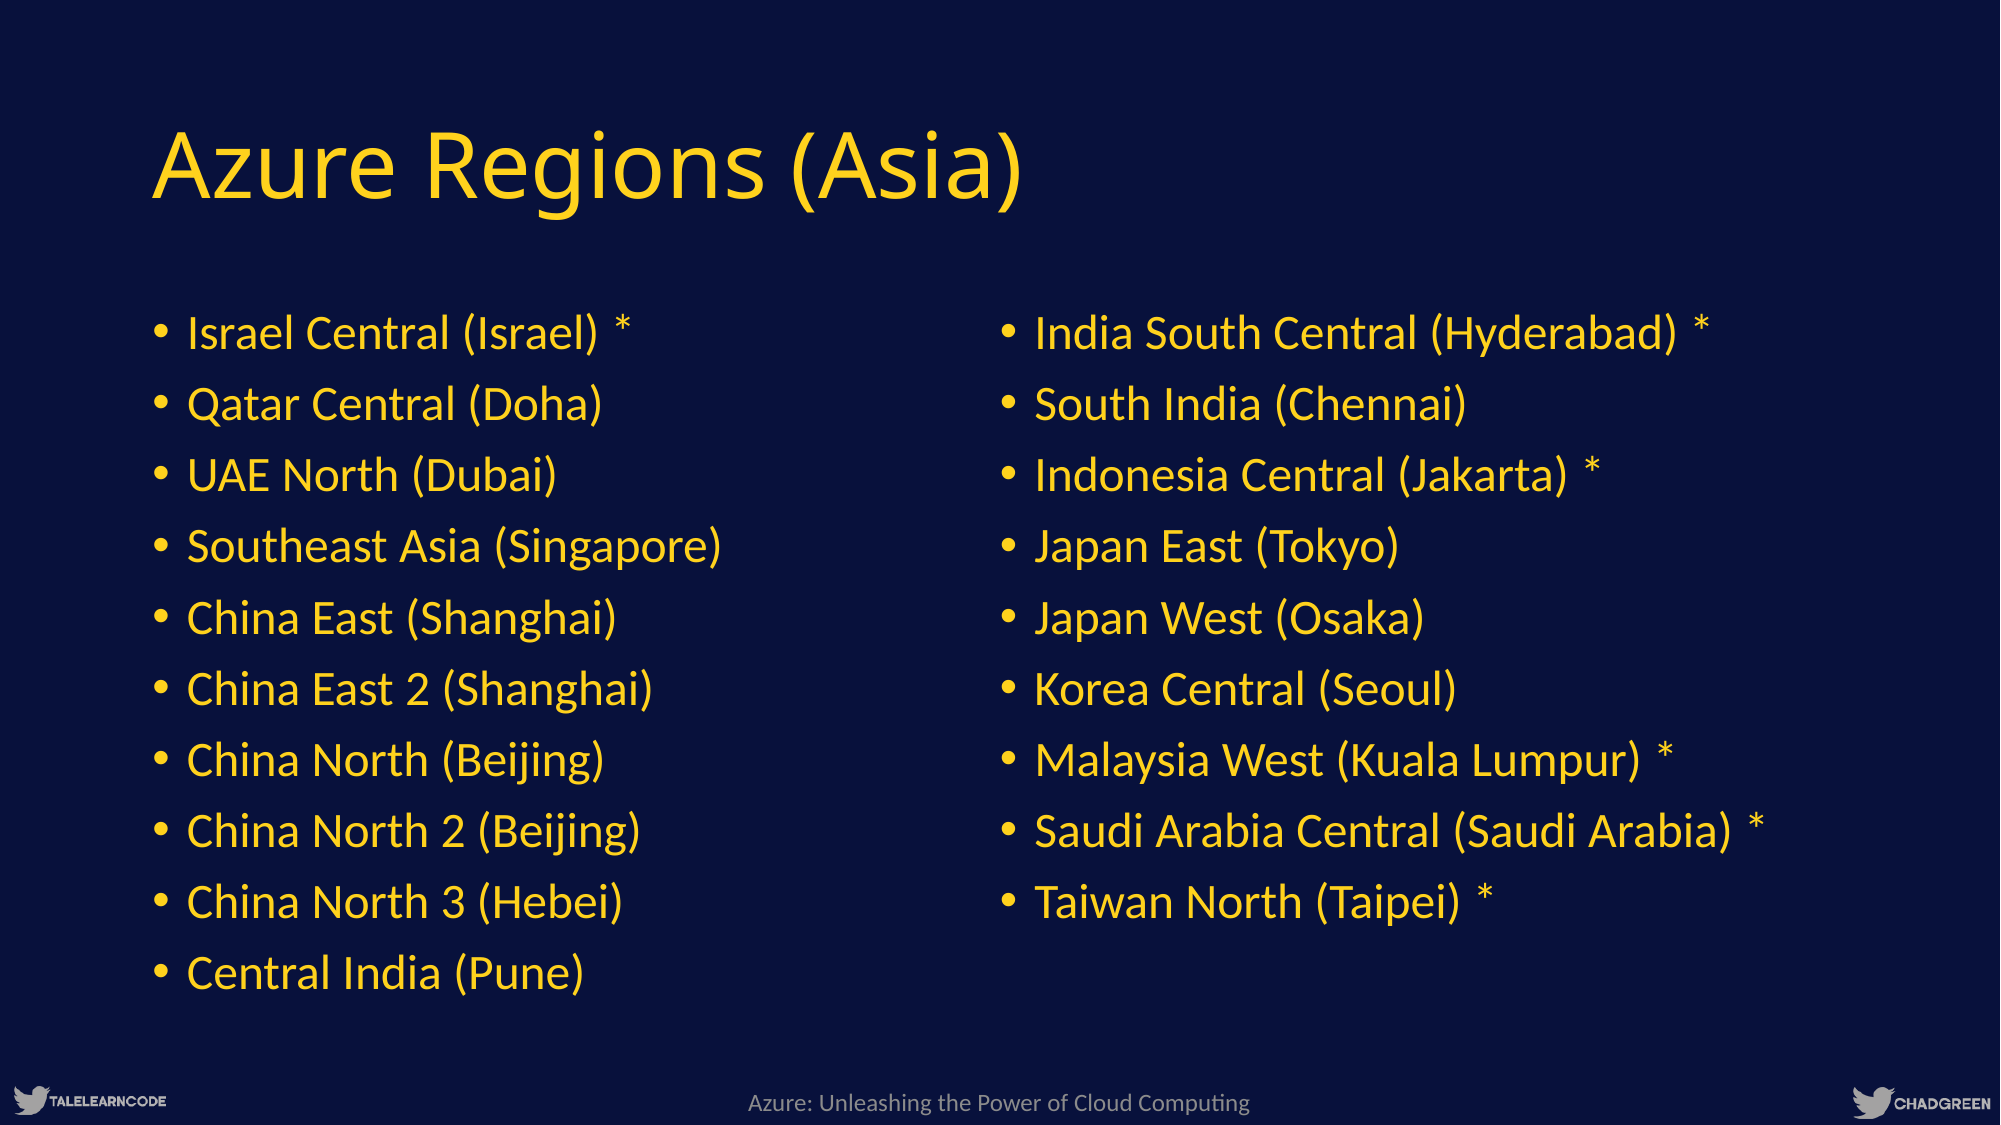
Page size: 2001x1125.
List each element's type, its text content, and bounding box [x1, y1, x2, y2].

list Israel Central (Israel) * Qatar Central (Doha) UAE North (Dubai) Southeast Asia (Singapore) China East (Shanghai) China East 2 (Shanghai) China North (Beijing) China North 2 (Beijing) China North 3 (Hebei) Central India (Pune) India South Central (Hyderabad) * South India (Chennai) Indonesia Central (Jakarta) * Japan East (Tokyo) Japan West (Osaka) Korea Central (Seoul) Malaysia West (Kuala Lumpur) * Saudi Arabia Central (Saudi Arabia) * Taiwan North (Taipei) * [137, 299, 1863, 1014]
title Azure Regions (Asia) [137, 59, 1863, 278]
